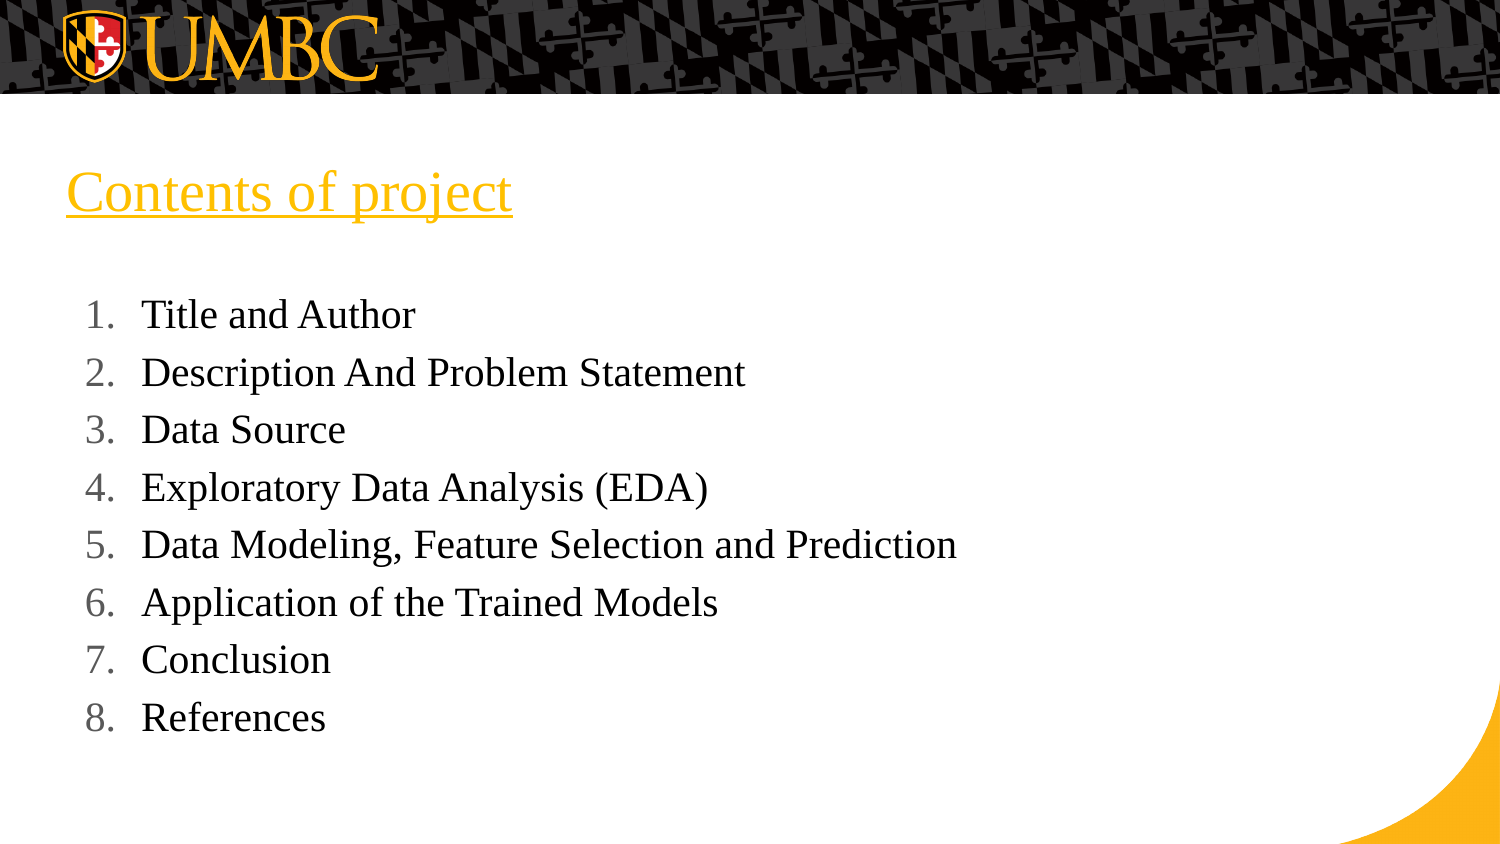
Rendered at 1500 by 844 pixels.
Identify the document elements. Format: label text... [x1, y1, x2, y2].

title Contents of project [51, 138, 1449, 233]
picture [0, 0, 1500, 94]
picture [1338, 679, 1500, 844]
list Title and Author Description And Problem Statement Data Source Exploratory Data Analysis (EDA) Data Modeling, Feature Selection and Prediction Application of the Trained Models Conclusion References [51, 264, 1449, 825]
